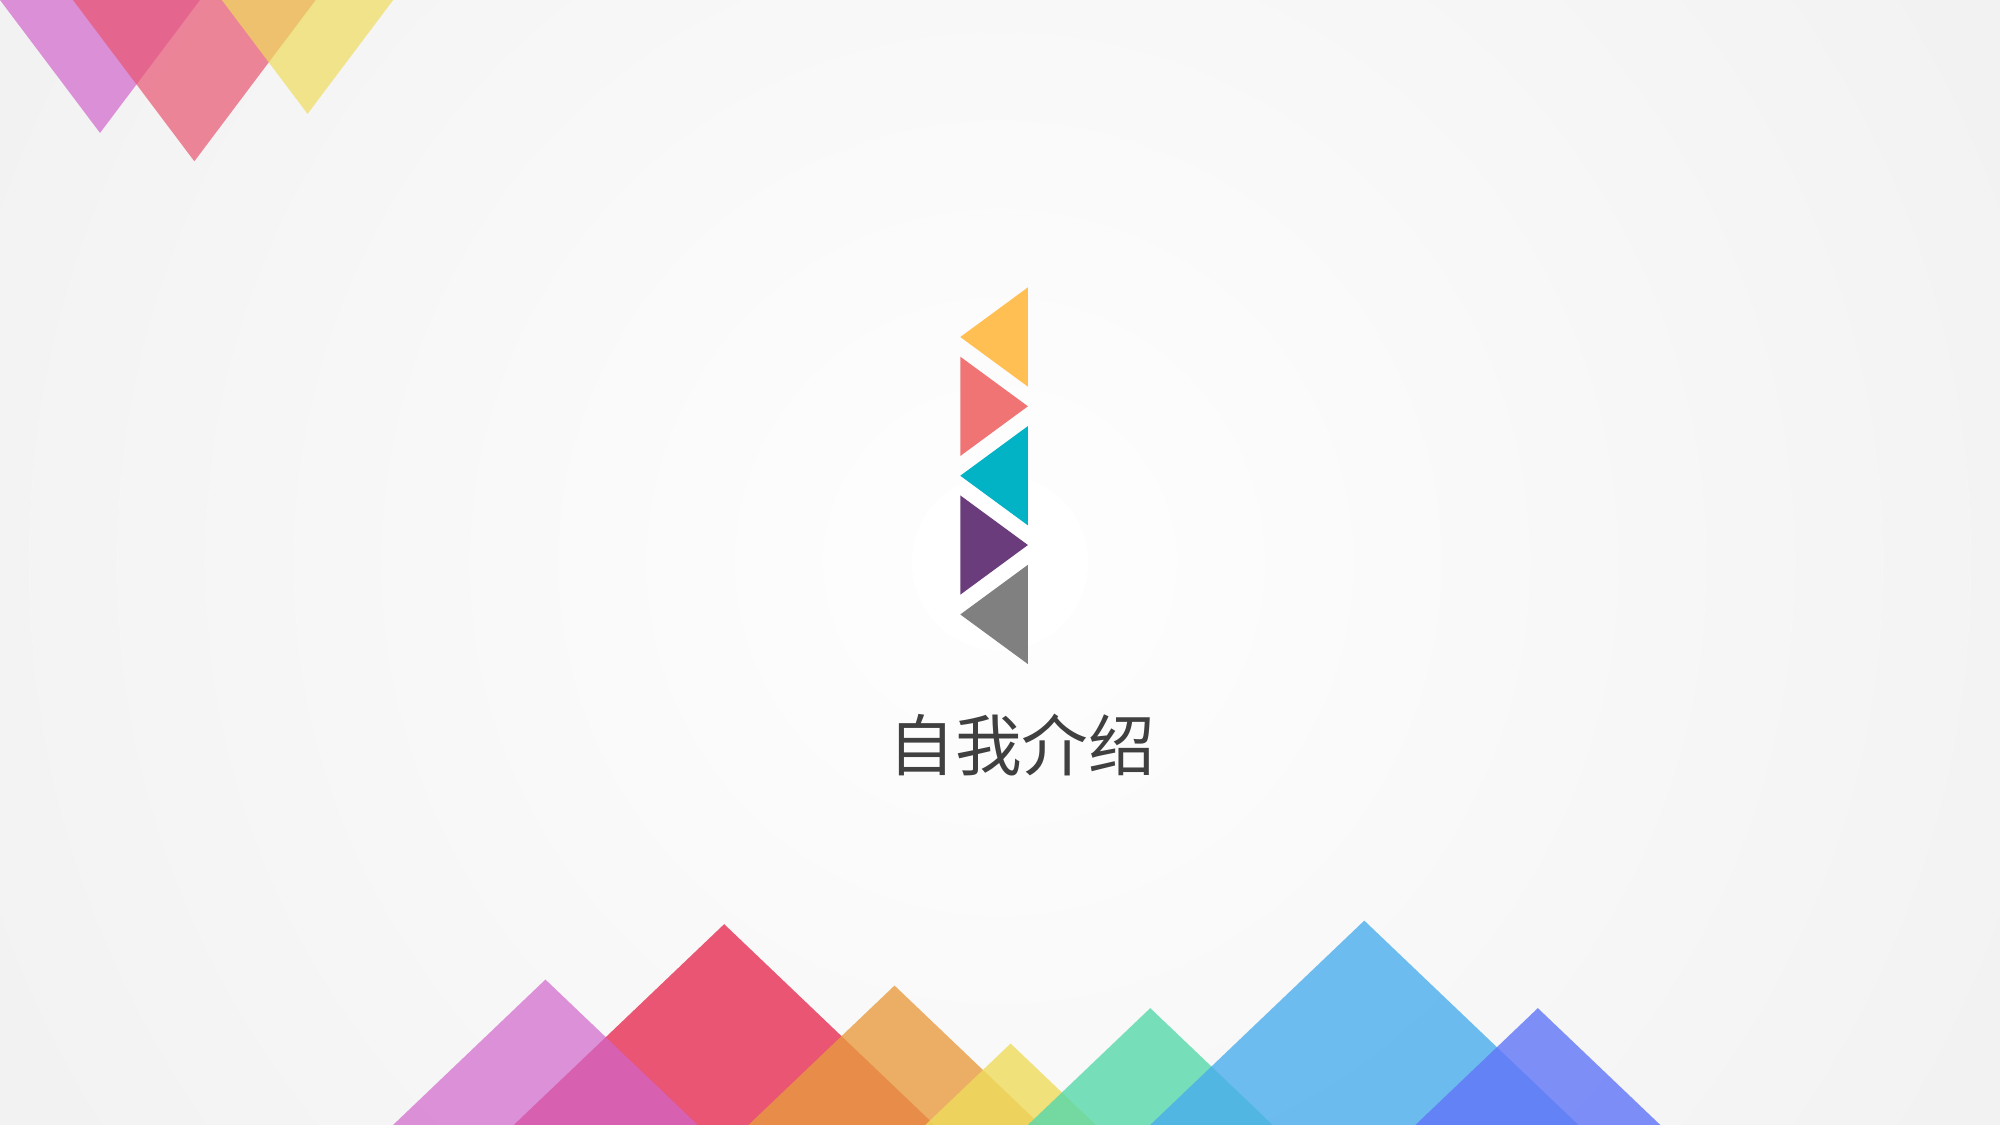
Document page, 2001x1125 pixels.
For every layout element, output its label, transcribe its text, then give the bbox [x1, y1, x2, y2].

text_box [960, 287, 1028, 664]
text_box [1413, 1006, 1662, 1125]
text_box [71, 0, 269, 163]
text_box [746, 984, 983, 1125]
text_box [391, 978, 700, 1125]
text_box [0, 0, 136, 135]
text_box [1026, 1006, 1211, 1125]
text_box [606, 922, 841, 1125]
text_box [220, 0, 395, 116]
text_box 自我介绍 [873, 696, 1257, 791]
text_box [1148, 919, 1497, 1125]
text_box [923, 1042, 1061, 1125]
